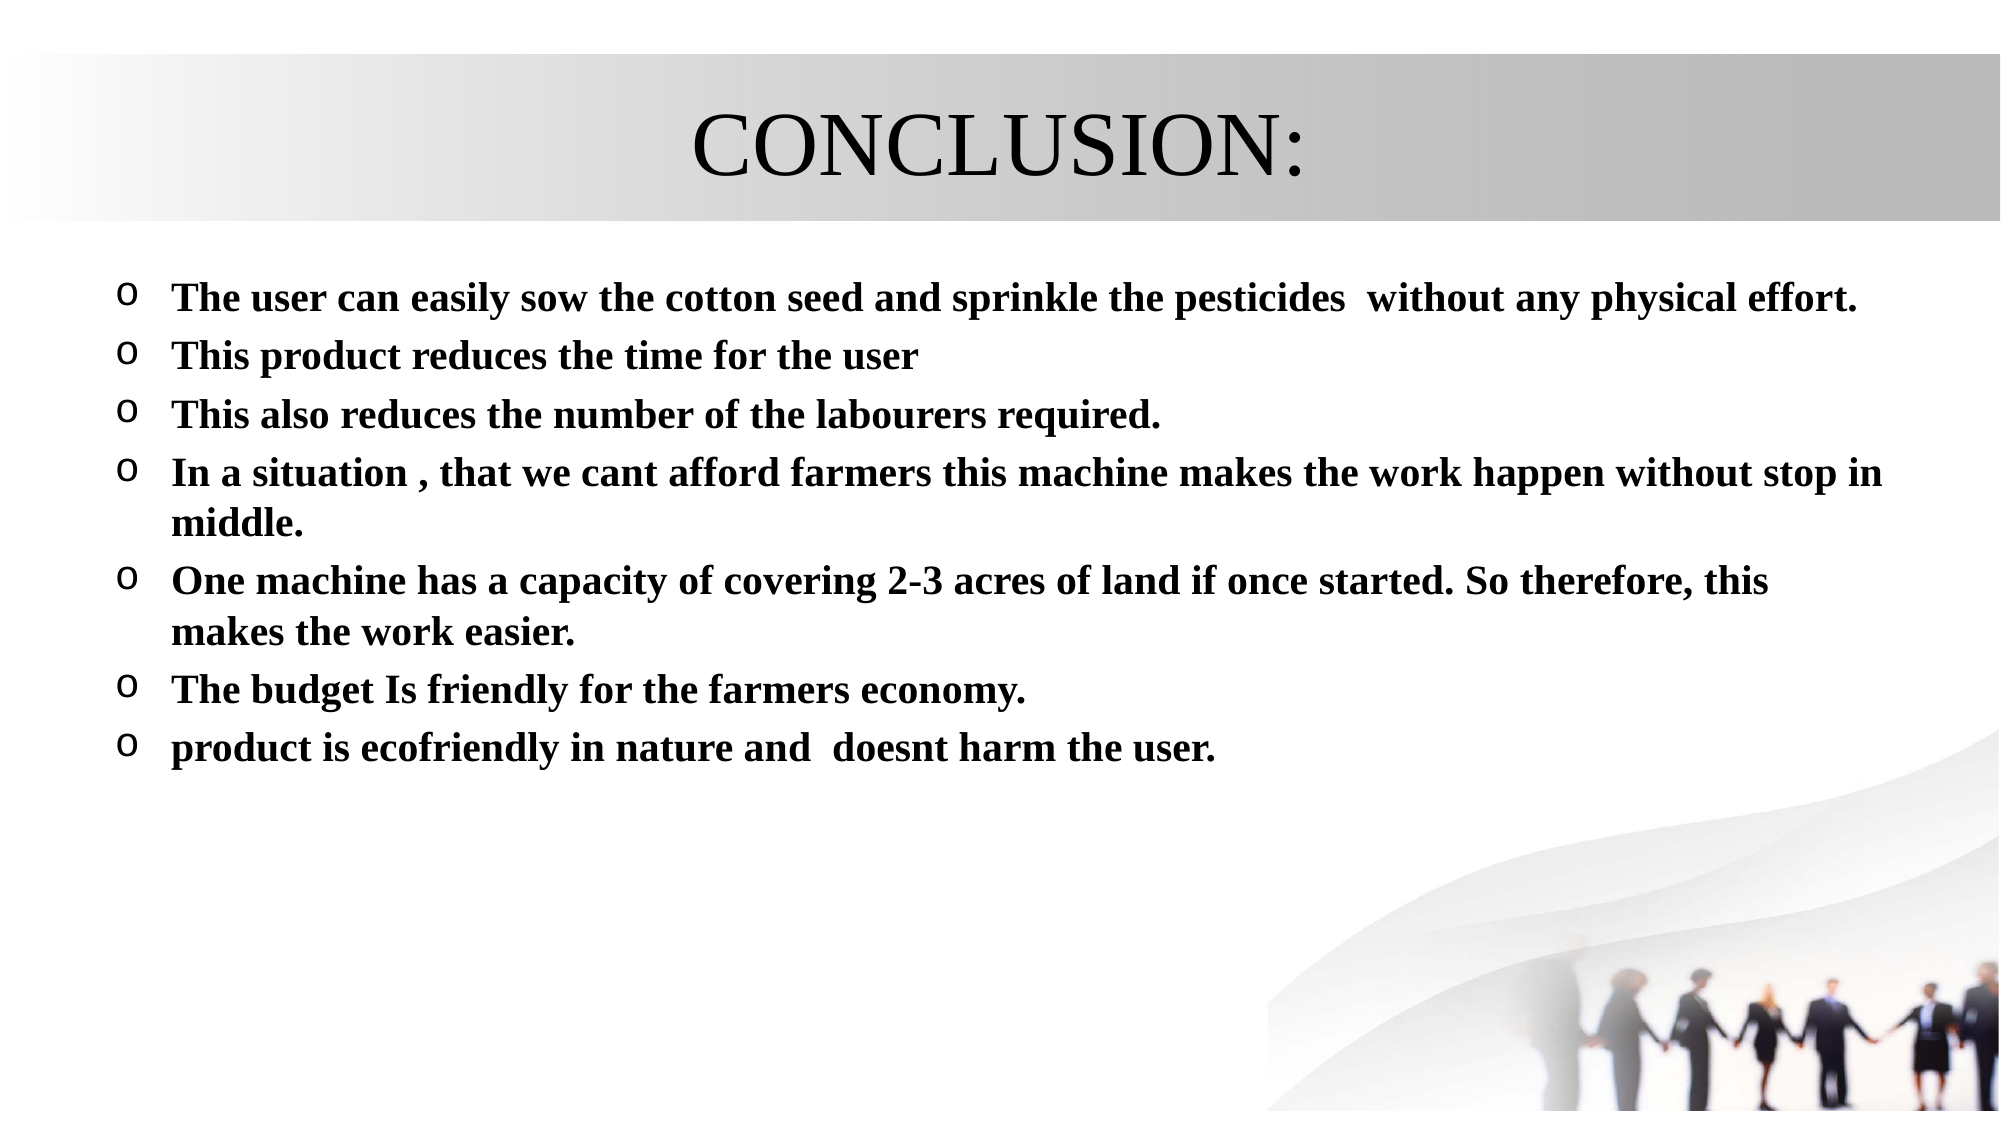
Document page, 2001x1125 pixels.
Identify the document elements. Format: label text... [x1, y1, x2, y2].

title CONCLUSION: [99, 44, 1901, 233]
list The user can easily sow the cotton seed and sprinkle the pesticides without any physical effort. This product reduces the time for the user This also reduces the number of the labourers required. In a situation , that we cant afford farmers this machine makes the work happen without stop in middle. One machine has a capacity of covering 2-3 acres of land if once started. So therefore, this makes the work easier. The budget Is friendly for the farmers economy. product is ecofriendly in nature and doesnt harm the user. [99, 262, 1901, 1006]
picture [1268, 728, 1999, 1111]
